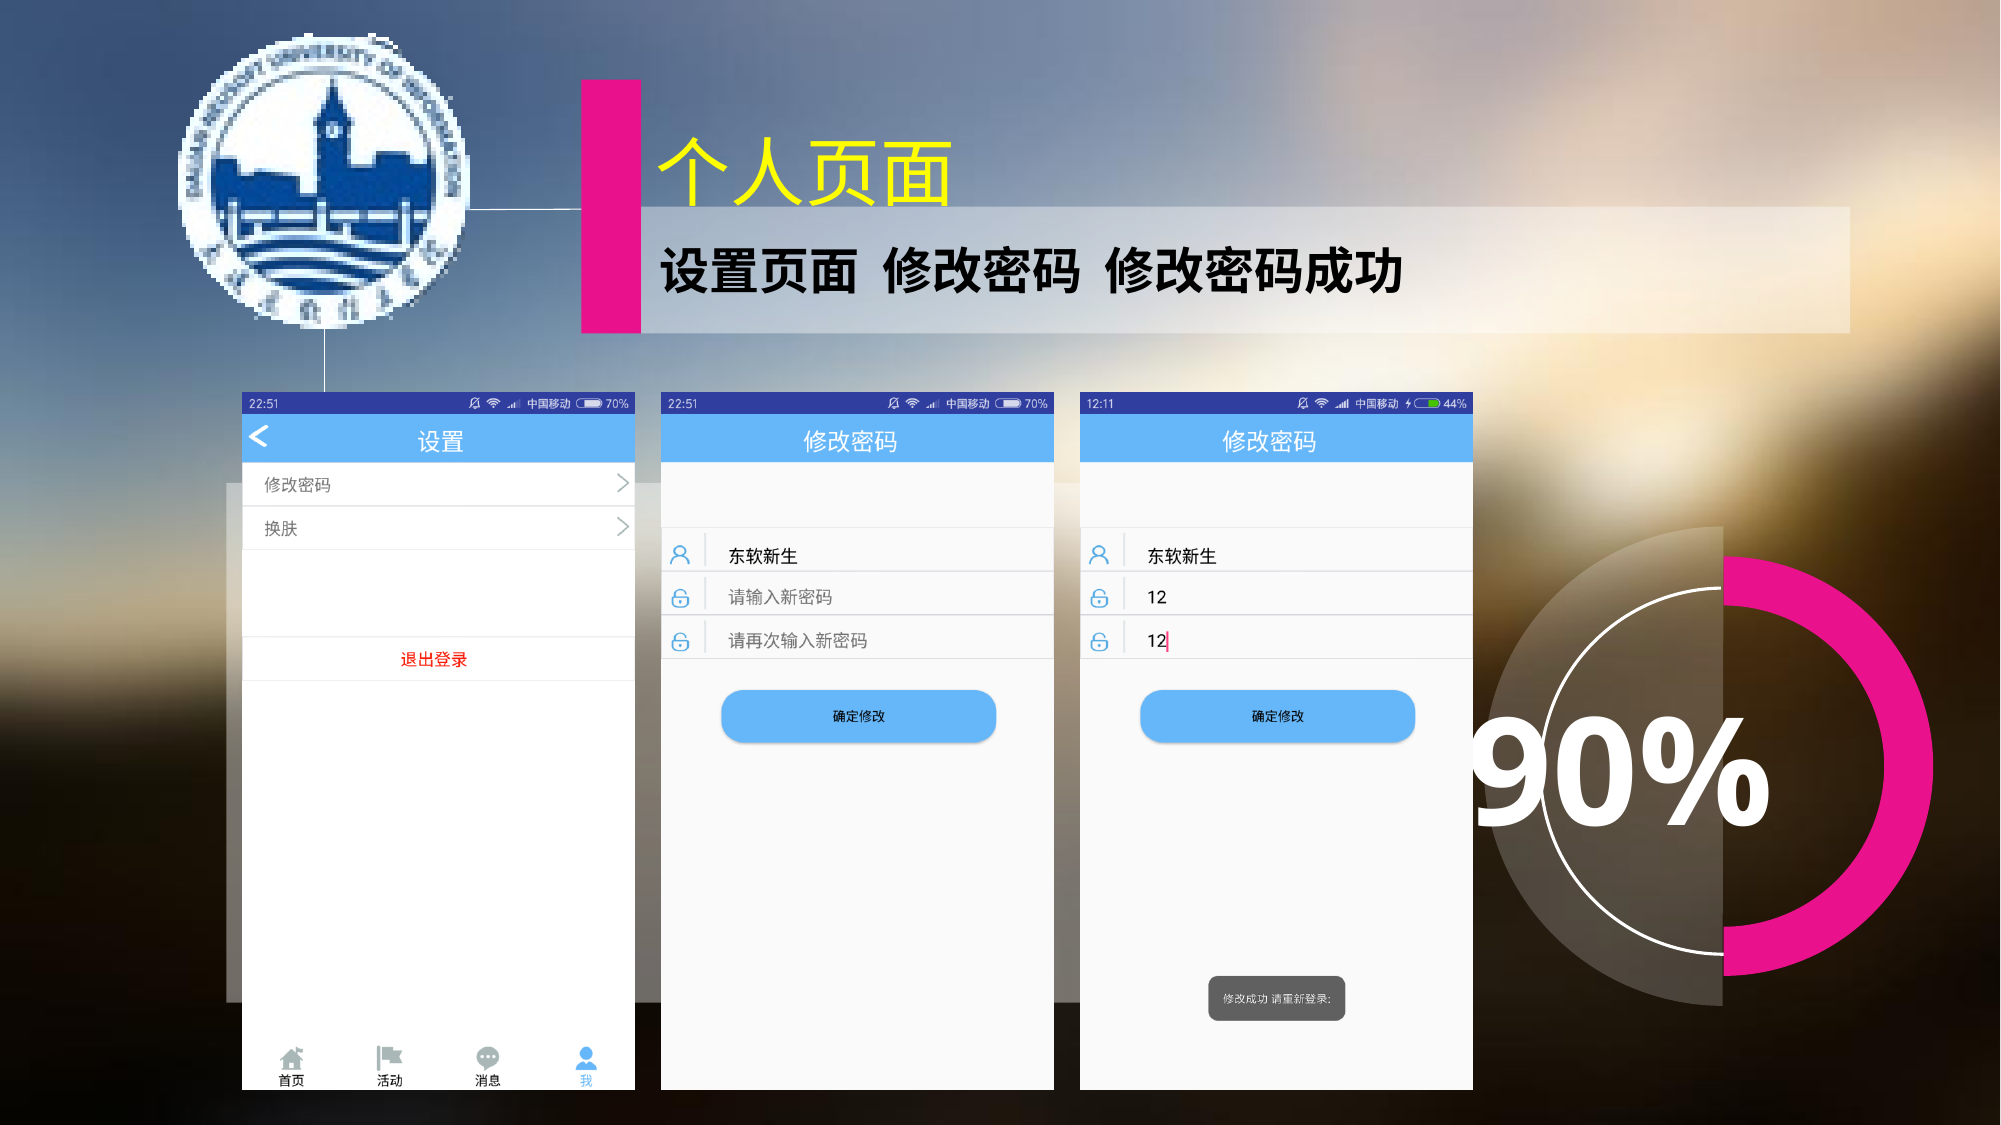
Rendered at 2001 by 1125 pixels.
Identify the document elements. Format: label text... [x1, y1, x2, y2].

text_box [1054, 482, 1080, 1004]
text_box 个人页面 [641, 72, 971, 206]
text_box [1564, 863, 1724, 955]
picture [0, 0, 2001, 1125]
text_box [640, 206, 1851, 335]
text_box [635, 482, 661, 1004]
text_box [225, 482, 242, 1004]
text_box [1504, 525, 1725, 667]
text_box 90% [1473, 667, 1789, 863]
text_box [1572, 587, 1723, 667]
text_box [580, 79, 642, 334]
text_box 设置页面 修改密码 修改密码成功 [645, 232, 1420, 307]
text_box [1722, 555, 1935, 977]
text_box [1503, 863, 1724, 1007]
